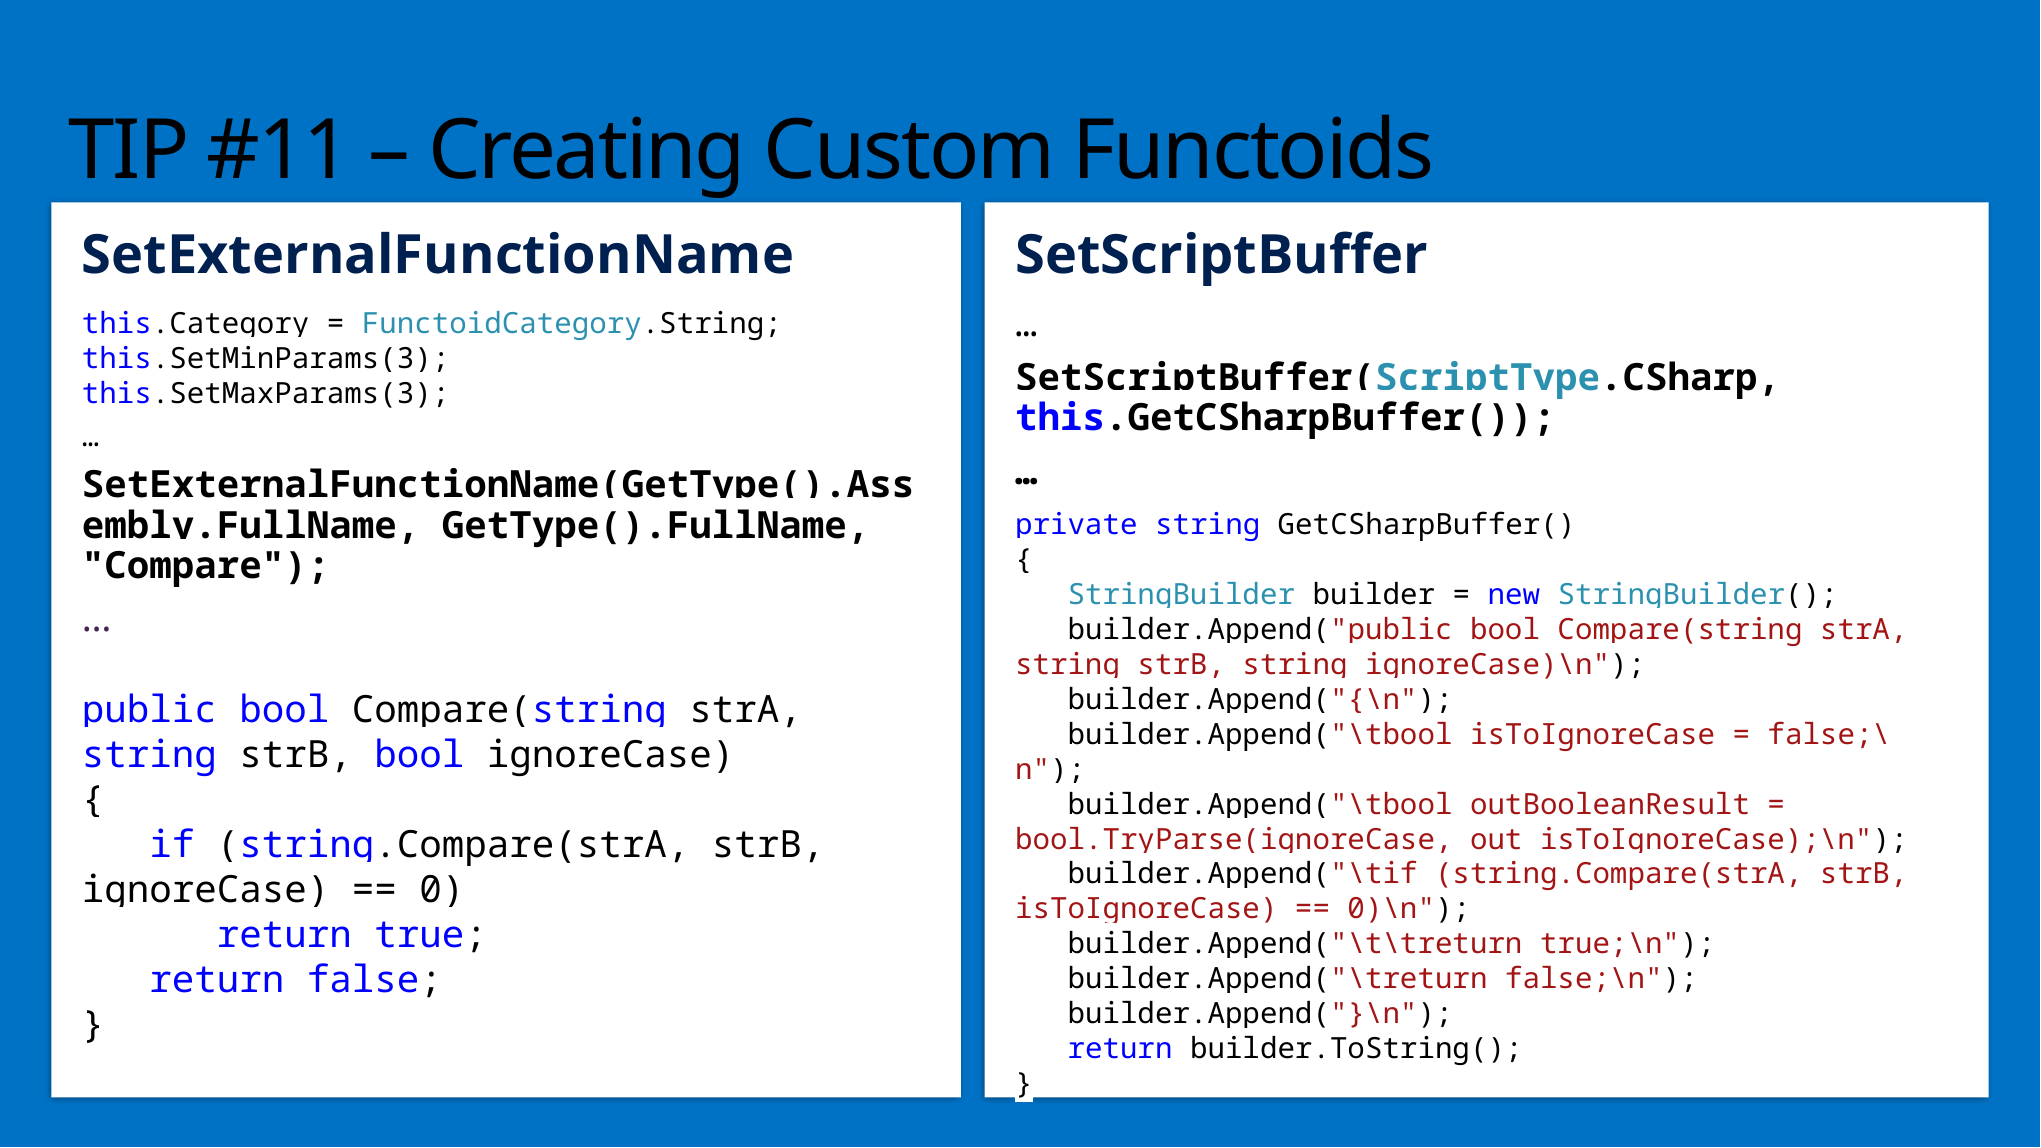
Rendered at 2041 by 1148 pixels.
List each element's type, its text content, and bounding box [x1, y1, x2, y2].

title TIP #11 – Creating Custom Functoids [45, 48, 1996, 199]
text_box SetScriptBuffer … SetScriptBuffer(ScriptType.CSharp, this.GetCSharpBuffer()); … private string GetCSharpBuffer() { StringBuilder builder = new StringBuilder(); builder.Append("public bool Compare(string strA, string strB, string ignoreCase)\n"); builder.Append("{\n"); builder.Append("\tbool isToIgnoreCase = false;\n"); builder.Append("\tbool outBooleanResult = bool.TryParse(ignoreCase, out isToIgnoreCase);\n"); builder.Append("\tif (string.Compare(strA, strB, isToIgnoreCase) == 0)\n"); builder.Append("\t\treturn true;\n"); builder.Append("\treturn false;\n"); builder.Append("}\n"); return builder.ToString(); } [984, 202, 1989, 1098]
text_box SetExternalFunctionName this.Category = FunctoidCategory.String; this.SetMinParams(3); this.SetMaxParams(3); … SetExternalFunctionName(GetType().Assembly.FullName, GetType().FullName, "Compare"); … public bool Compare(string strA, string strB, bool ignoreCase) { if (string.Compare(strA, strB, ignoreCase) == 0) return true; return false; } [51, 202, 961, 1098]
